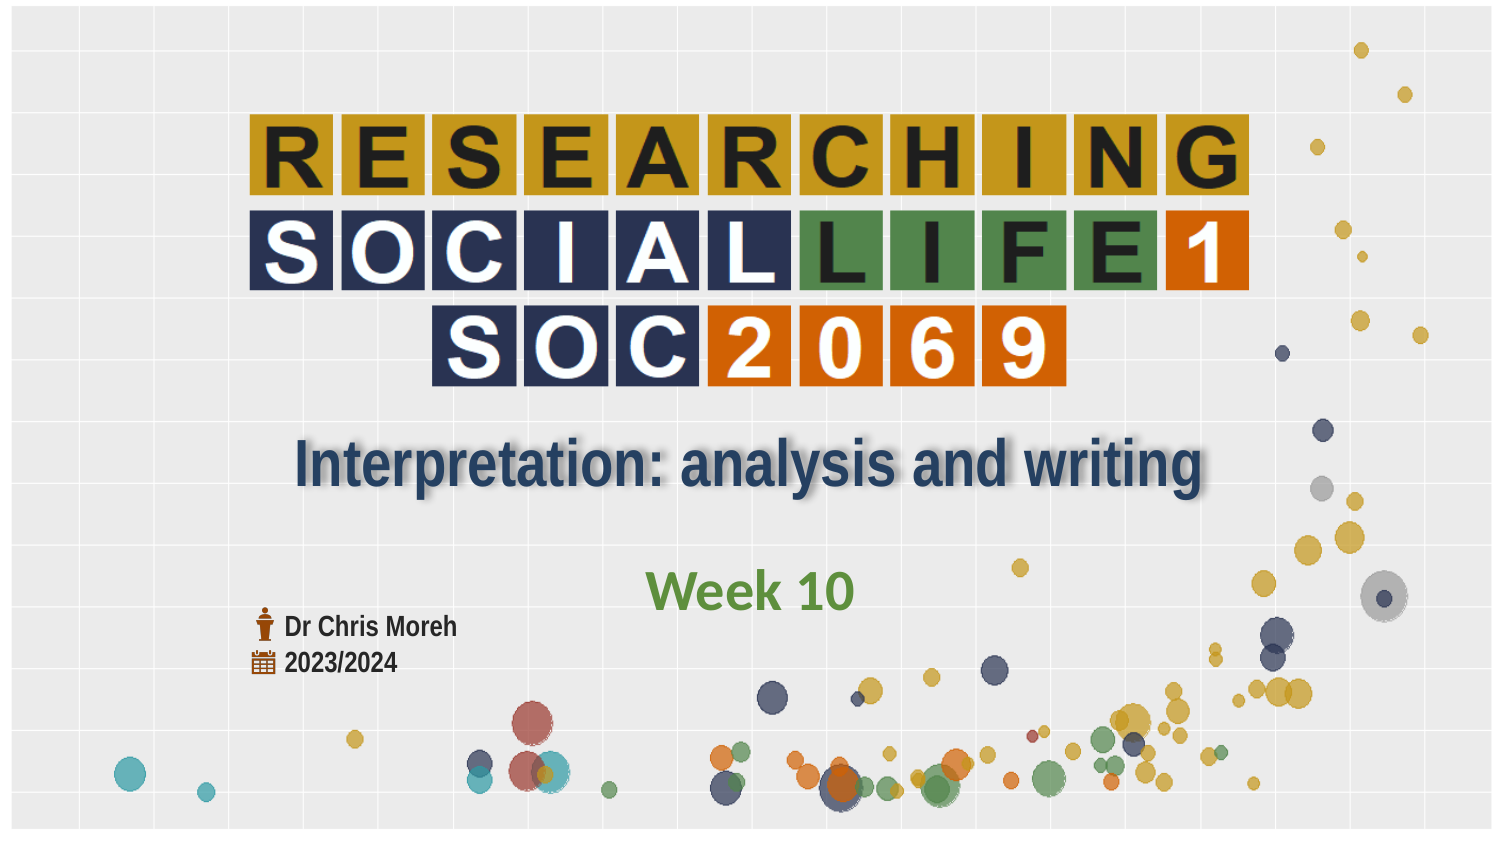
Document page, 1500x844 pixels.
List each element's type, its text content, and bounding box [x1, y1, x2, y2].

title Interpretation: analysis and writing [180, 412, 1320, 541]
picture [0, 0, 1500, 843]
subtitle Week 10 [485, 544, 1015, 606]
